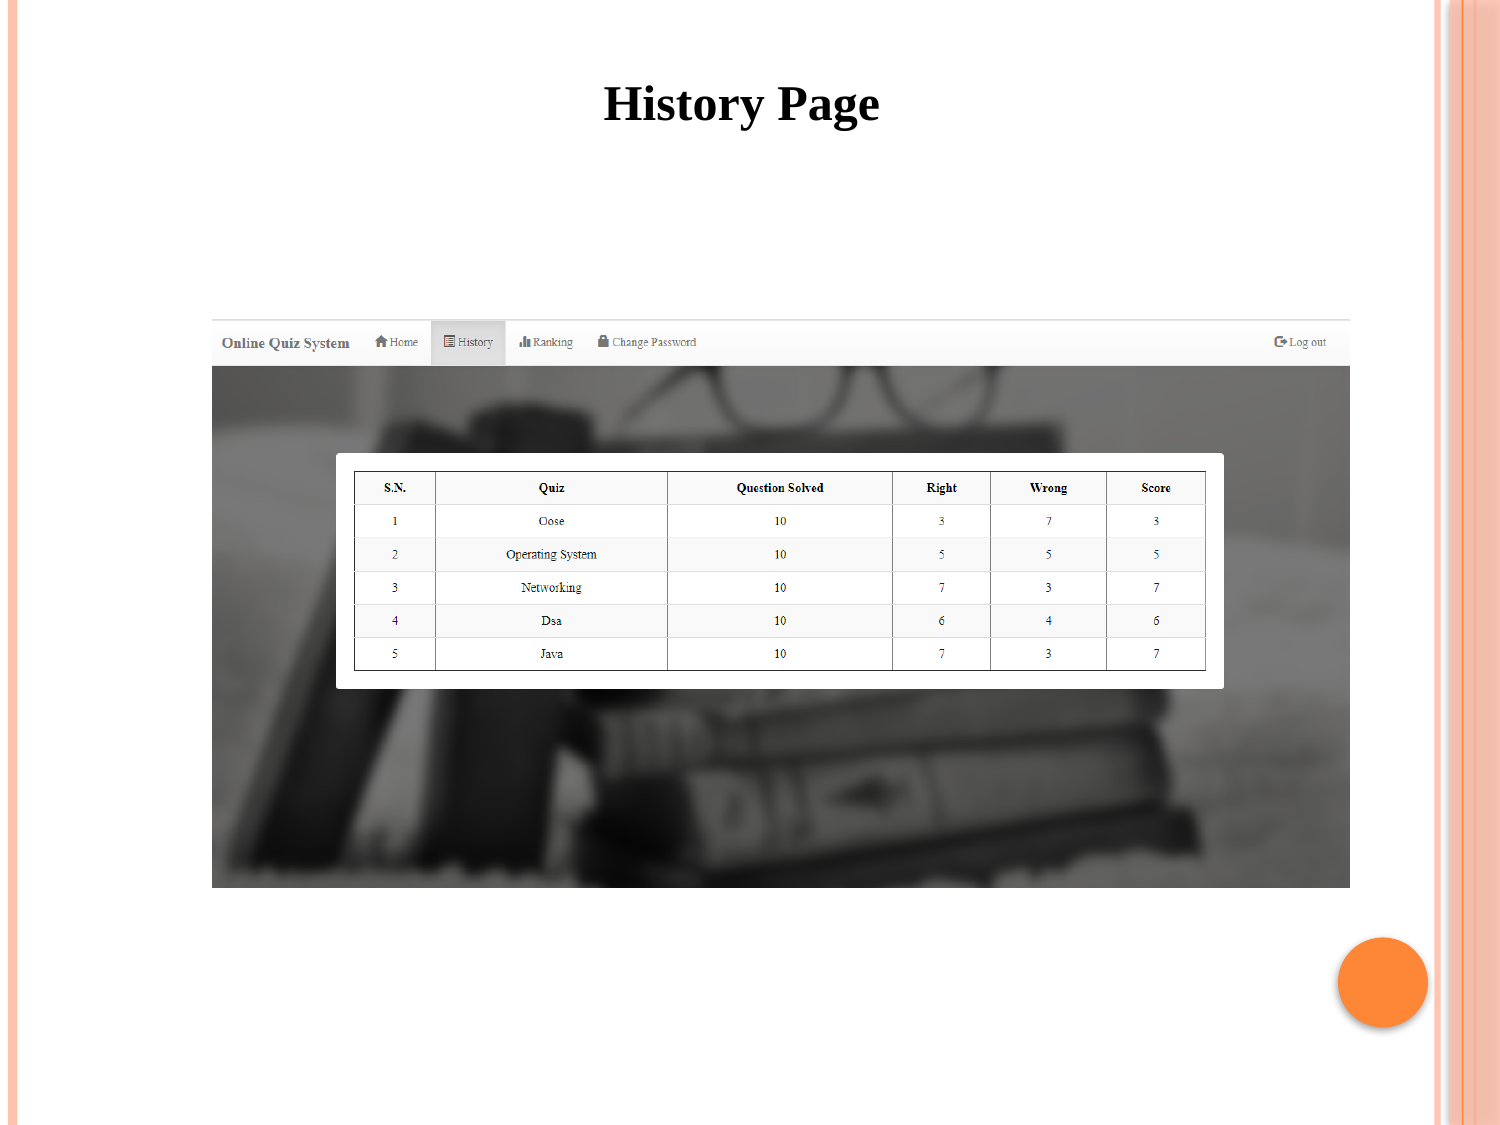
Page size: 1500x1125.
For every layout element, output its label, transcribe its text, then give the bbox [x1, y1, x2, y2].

picture [211, 317, 1351, 888]
text_box History Page [588, 62, 896, 138]
